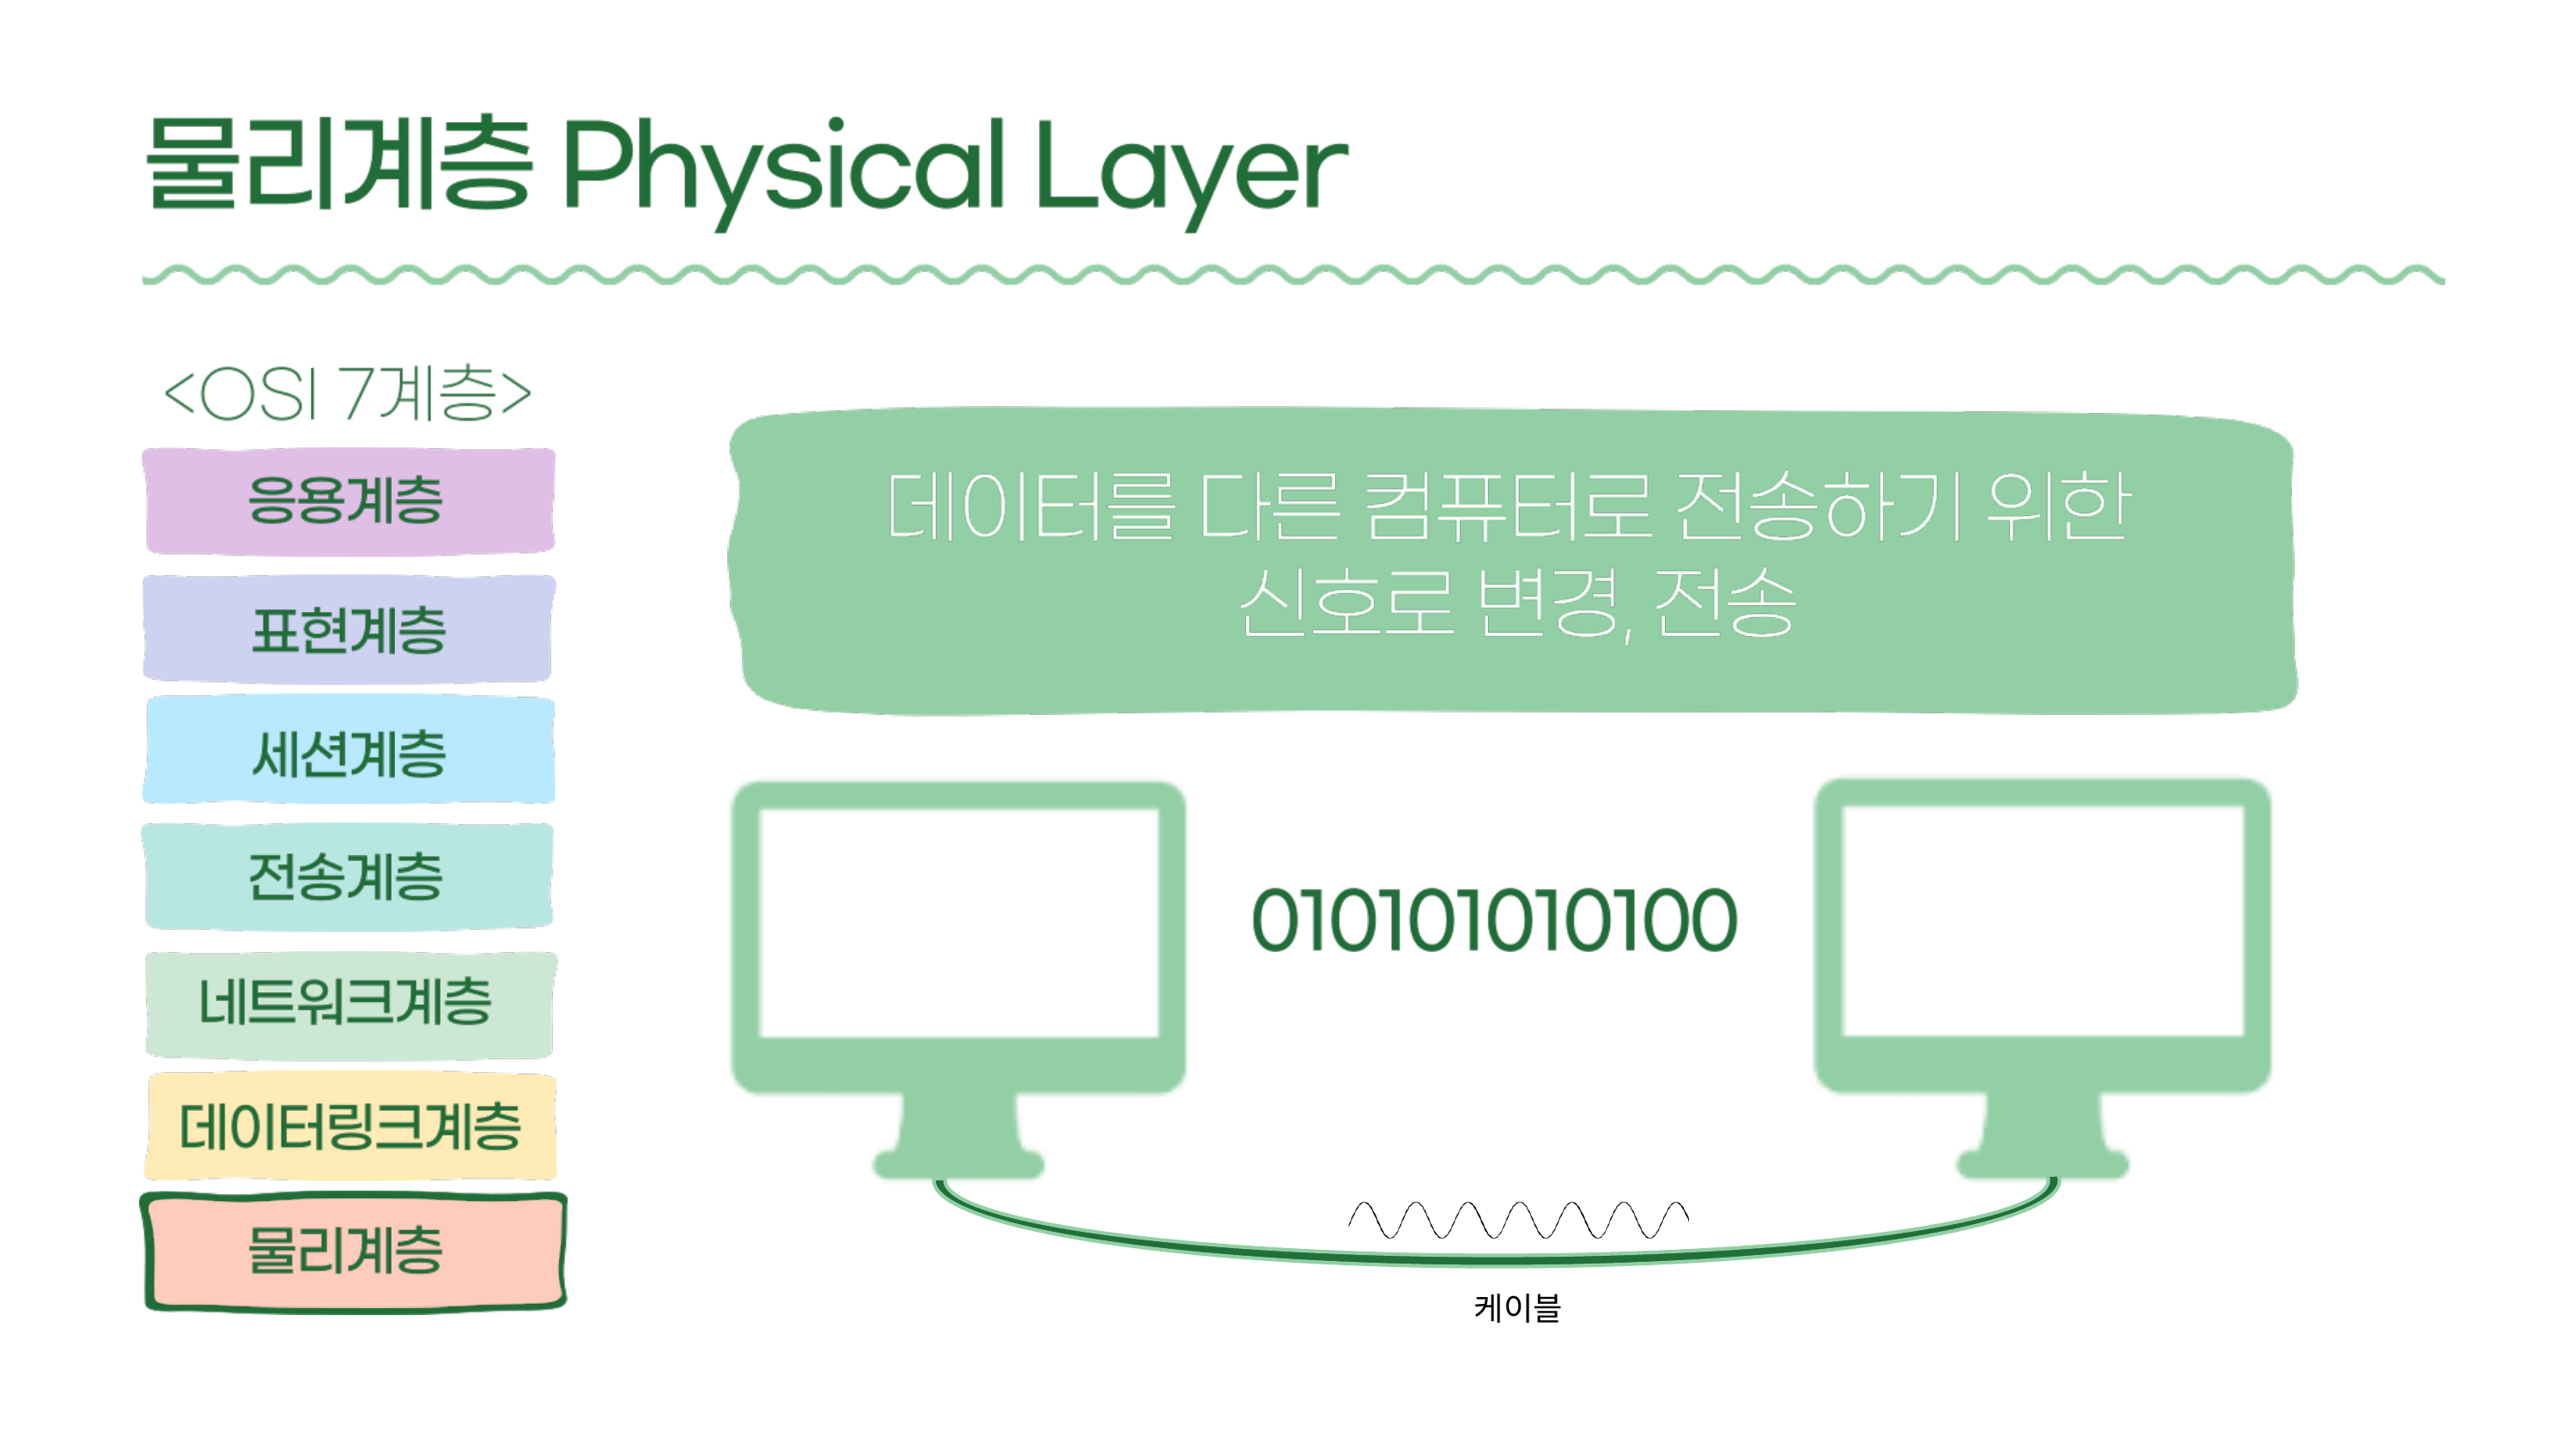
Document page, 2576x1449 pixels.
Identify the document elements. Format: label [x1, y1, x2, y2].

picture [239, 838, 469, 926]
picture [239, 458, 469, 549]
text_box [772, 0, 2172, 1365]
text_box [138, 1191, 568, 1316]
picture [125, 85, 772, 283]
picture [170, 1088, 546, 1176]
picture [2172, 403, 2321, 722]
picture [190, 961, 517, 1052]
text_box [2175, 748, 2284, 1198]
text_box [143, 1070, 557, 1181]
picture [139, 347, 562, 451]
text_box [142, 262, 768, 286]
text_box [715, 751, 768, 1198]
picture [719, 403, 772, 722]
text_box [143, 574, 556, 685]
picture [1348, 1189, 1690, 1241]
text_box [2175, 262, 2445, 286]
picture [241, 590, 471, 680]
text_box [142, 458, 556, 557]
picture [239, 1211, 469, 1300]
picture [1239, 865, 1774, 987]
text_box [142, 693, 556, 804]
text_box [149, 1198, 562, 1308]
text_box [144, 951, 559, 1062]
text_box [140, 822, 555, 932]
picture [241, 712, 471, 803]
